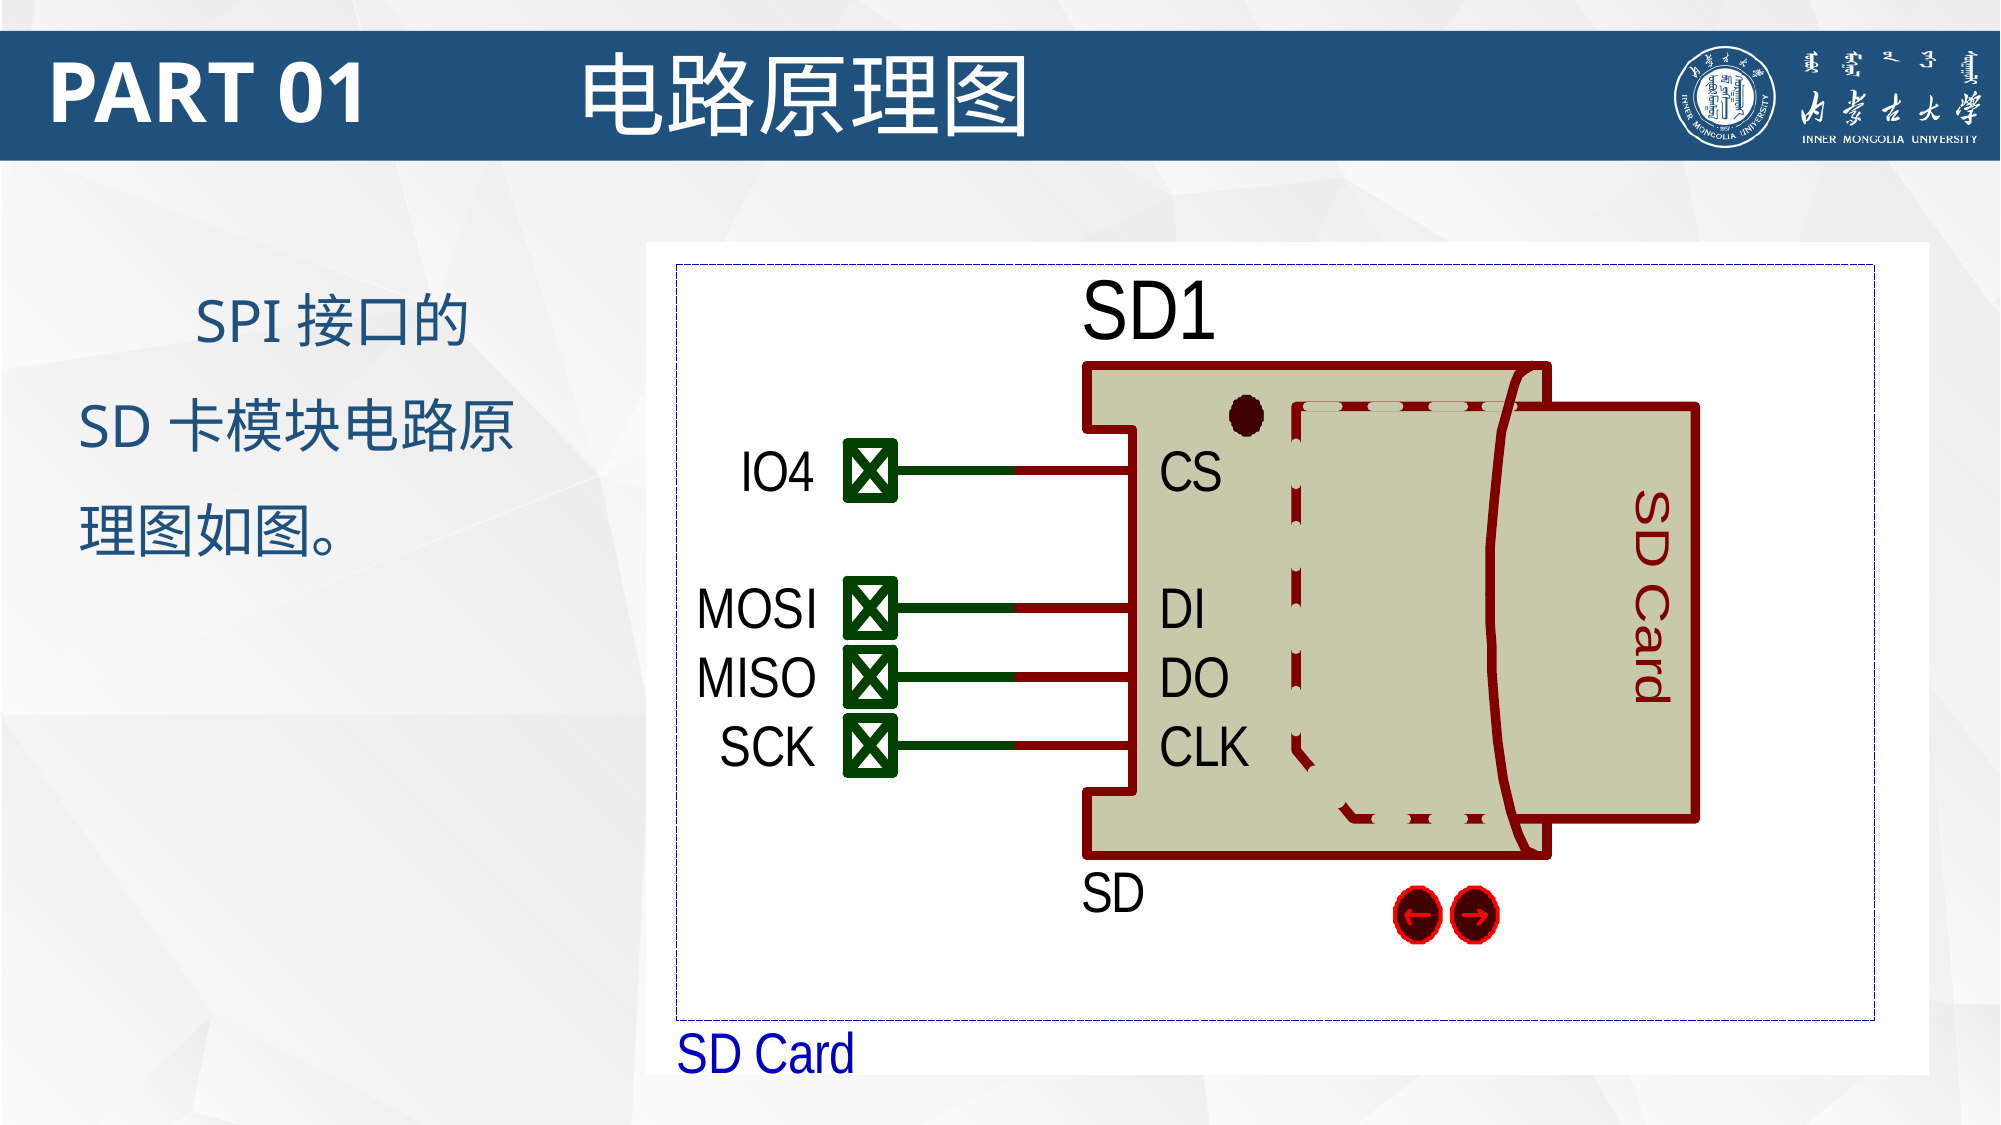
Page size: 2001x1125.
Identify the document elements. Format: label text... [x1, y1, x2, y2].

list PART 01 [32, 42, 481, 148]
list 电路原理图 [559, 42, 1212, 158]
picture [1673, 46, 1986, 150]
picture [0, 0, 2001, 1125]
text_box SPI接口的SD卡模块电路原理图如图。 [63, 241, 562, 572]
